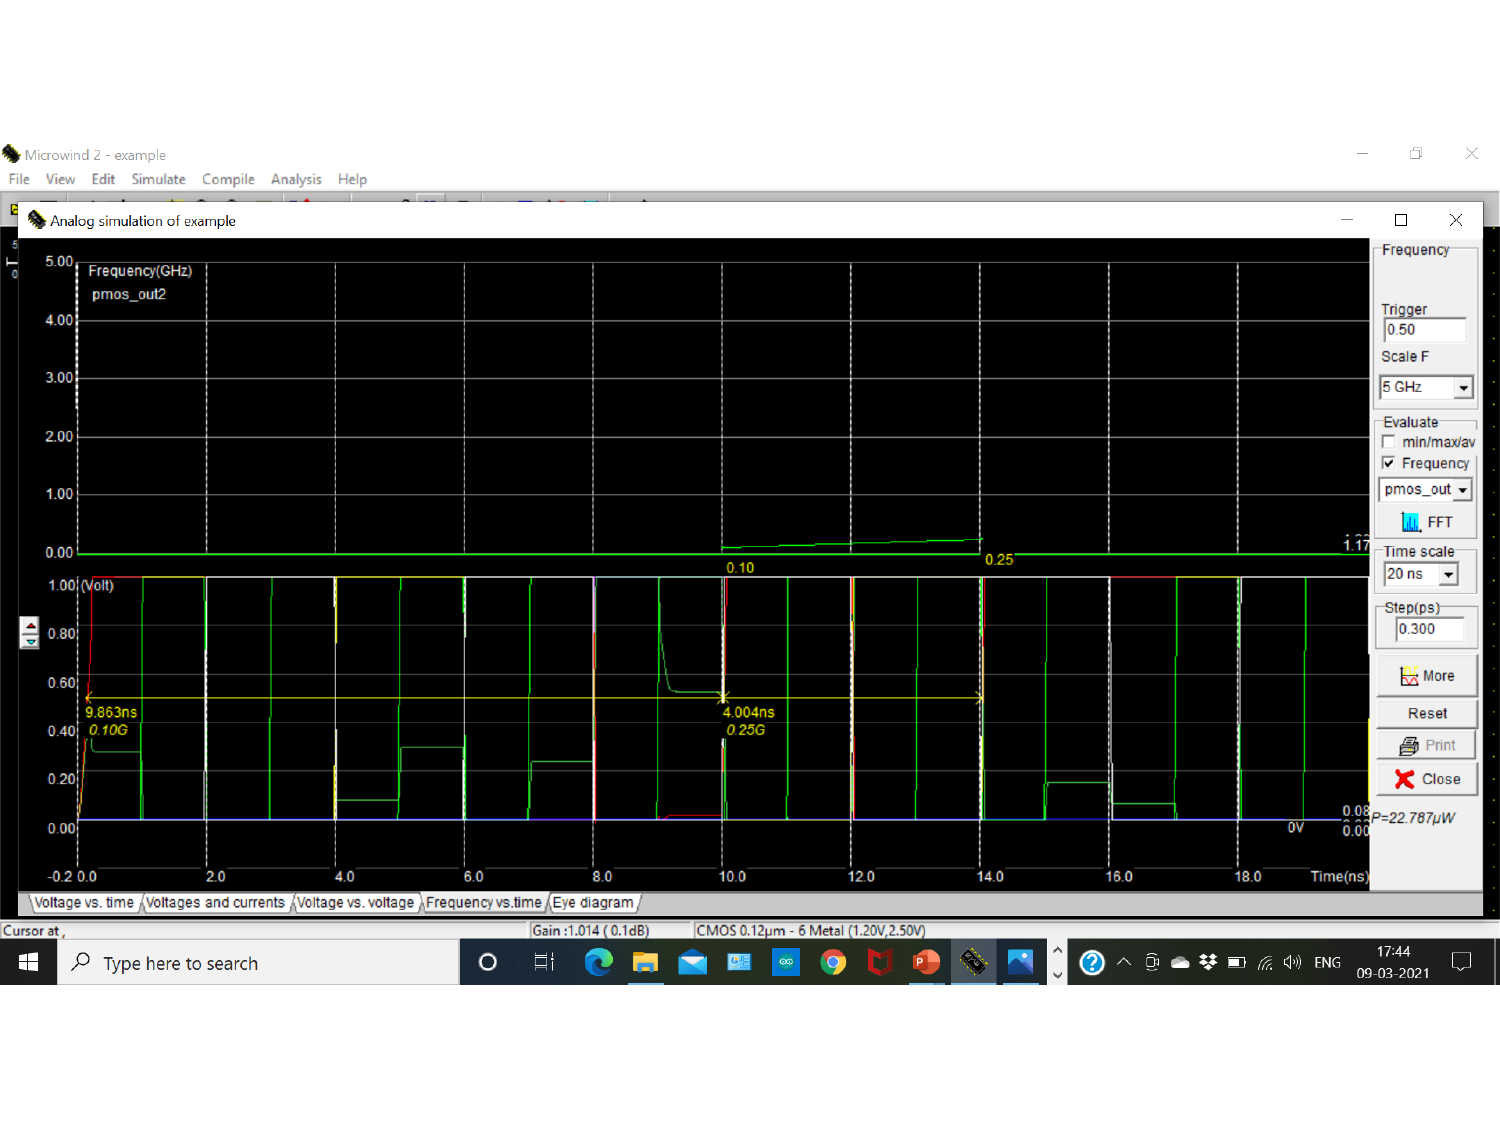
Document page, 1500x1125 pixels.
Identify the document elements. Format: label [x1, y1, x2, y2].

picture [0, 140, 1500, 985]
